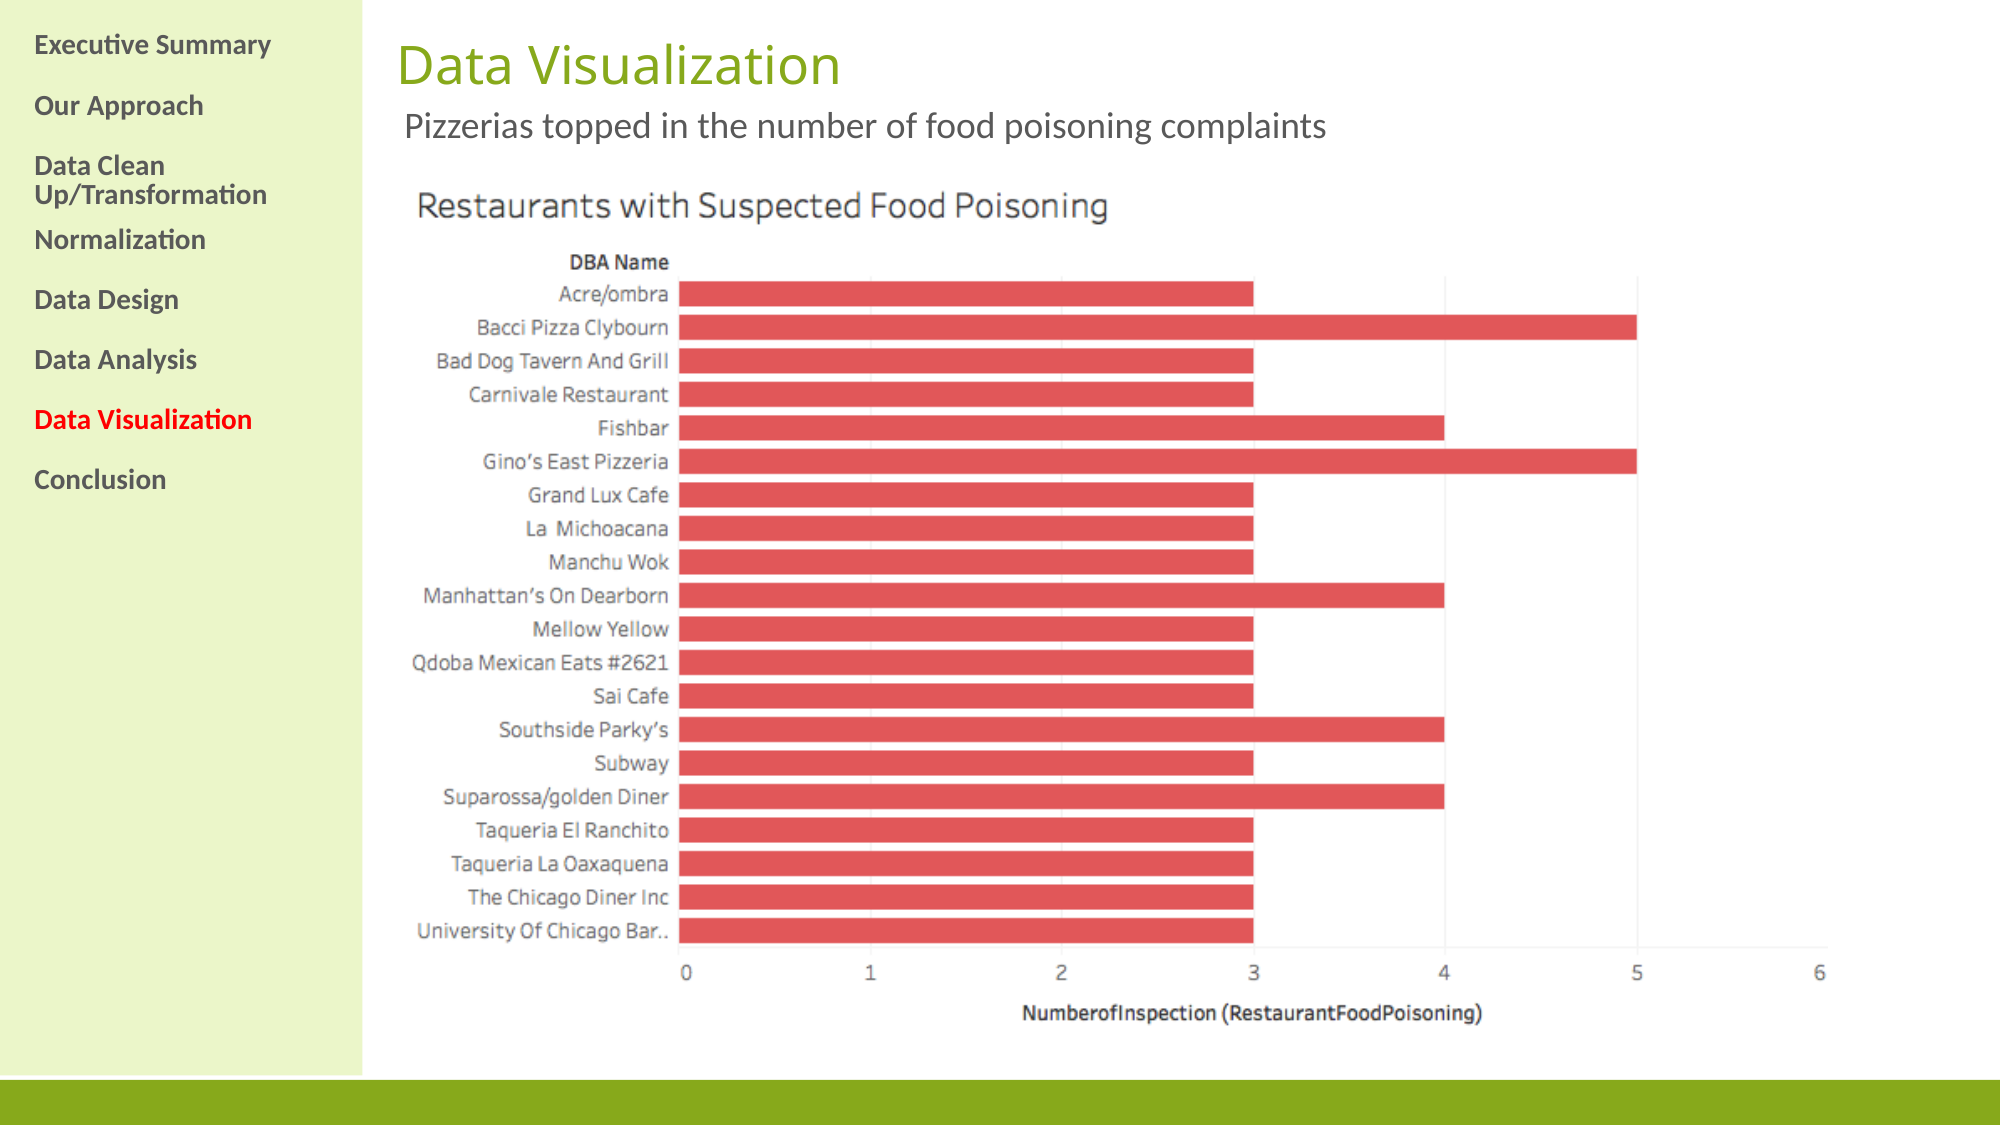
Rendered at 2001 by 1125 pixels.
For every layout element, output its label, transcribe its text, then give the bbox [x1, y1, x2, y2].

table_cell Conclusion [19, 461, 349, 521]
text_box Pizzerias topped in the number of food poisoning complaints [389, 93, 1986, 154]
table_header Executive Summary [19, 26, 349, 86]
table_cell Data Clean Up/Transformation [19, 146, 349, 220]
table_cell Normalization [19, 220, 349, 280]
title Data Visualization [381, 25, 1978, 104]
table_cell Data Analysis [19, 340, 349, 400]
picture [410, 171, 1828, 1039]
table_cell Data Design [19, 280, 349, 340]
table_cell Data Visualization [19, 400, 349, 461]
table_cell Our Approach [19, 86, 349, 146]
